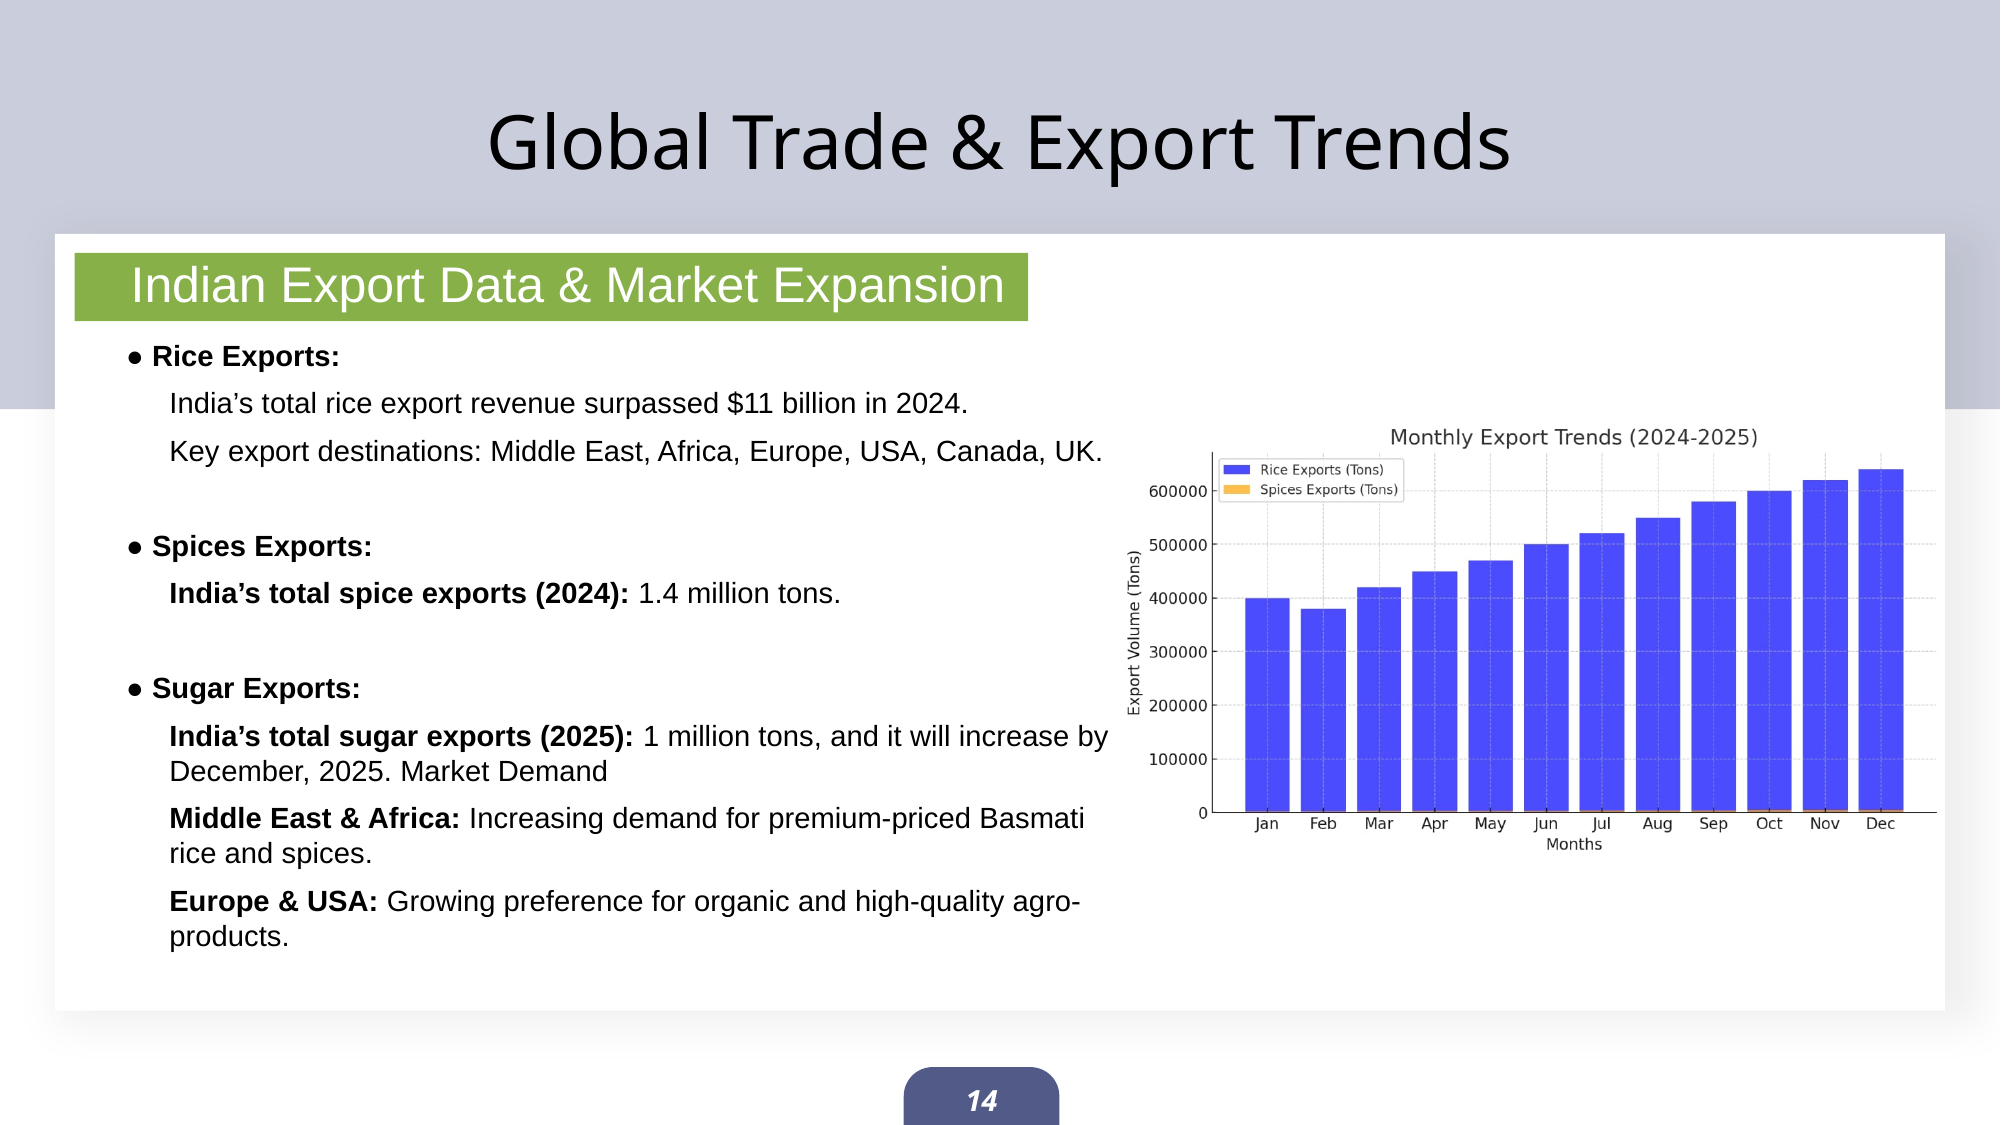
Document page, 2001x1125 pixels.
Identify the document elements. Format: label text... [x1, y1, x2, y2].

text_box [74, 252, 1029, 322]
text_box 14 [902, 1066, 1061, 1125]
picture [1117, 419, 1945, 862]
text_box Global Trade & Export Trends [414, 71, 1586, 208]
text_box Indian Export Data & Market Expansion [115, 252, 1041, 313]
text_box [54, 233, 1946, 1012]
text_box [0, 0, 2000, 410]
text_box ● Rice Exports: India’s total rice export revenue surpassed $11 billion in 2024. Key export destinations: Middle East, Africa, Europe, USA, Canada, UK. ● Spices Exports: India’s total spice exports (2024): 1.4 million tons. ● Sugar Exports: India’s total sugar exports (2025): 1 million tons, and it will increase by December, 2025. Market Demand Middle East & Africa: Increasing demand for premium-priced Basmati rice and spices. Europe & USA: Growing preference for organic and high-quality agro-products. [111, 329, 1135, 983]
